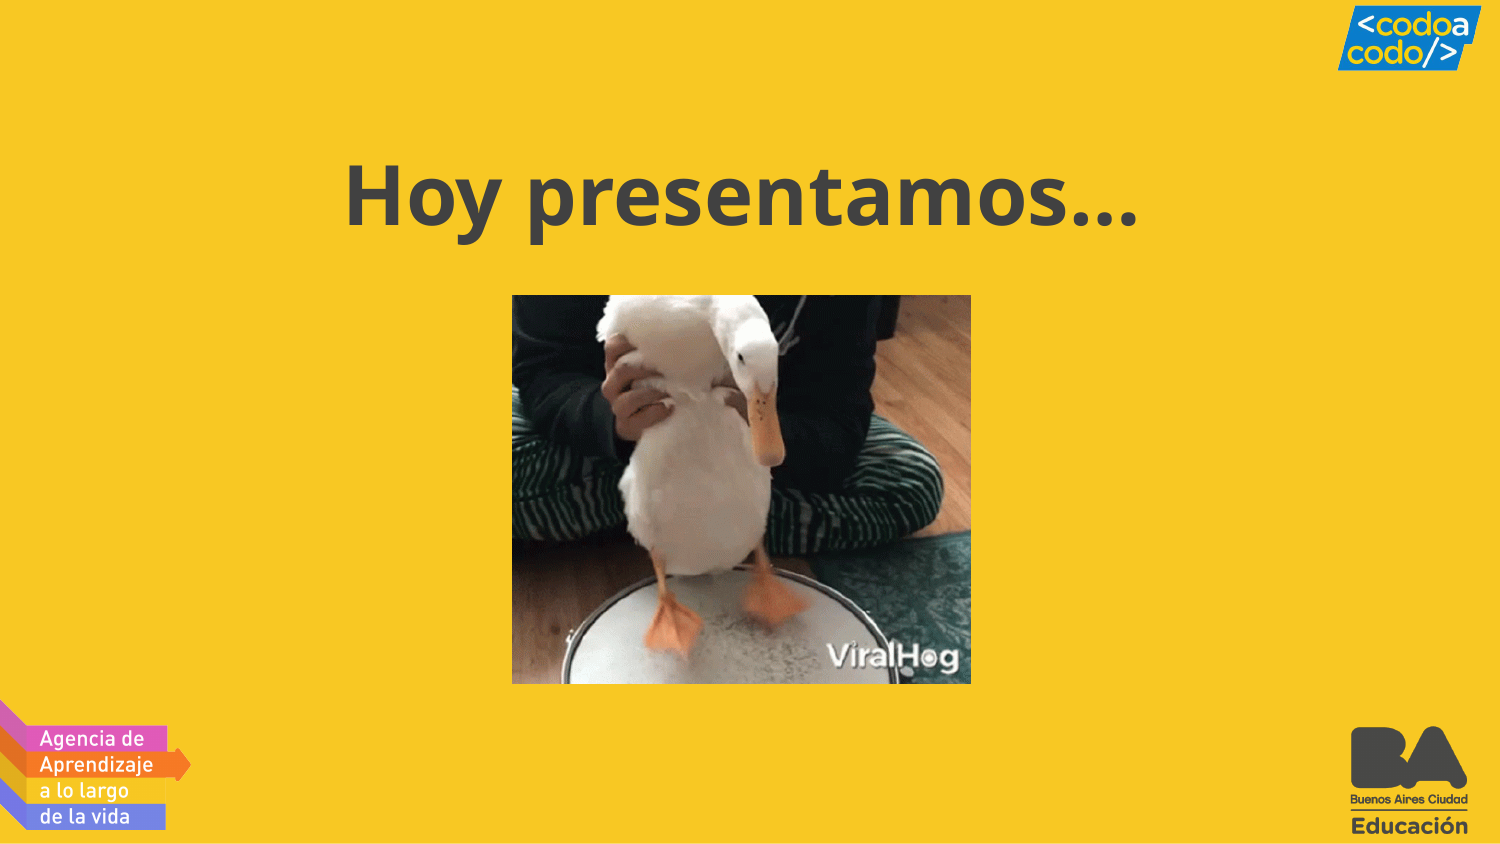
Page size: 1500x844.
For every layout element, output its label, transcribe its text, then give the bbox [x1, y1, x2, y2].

picture [511, 295, 972, 684]
picture [1297, 668, 1500, 844]
picture [0, 699, 191, 830]
picture [1337, 5, 1482, 71]
title Hoy presentamos… [80, 48, 1403, 336]
